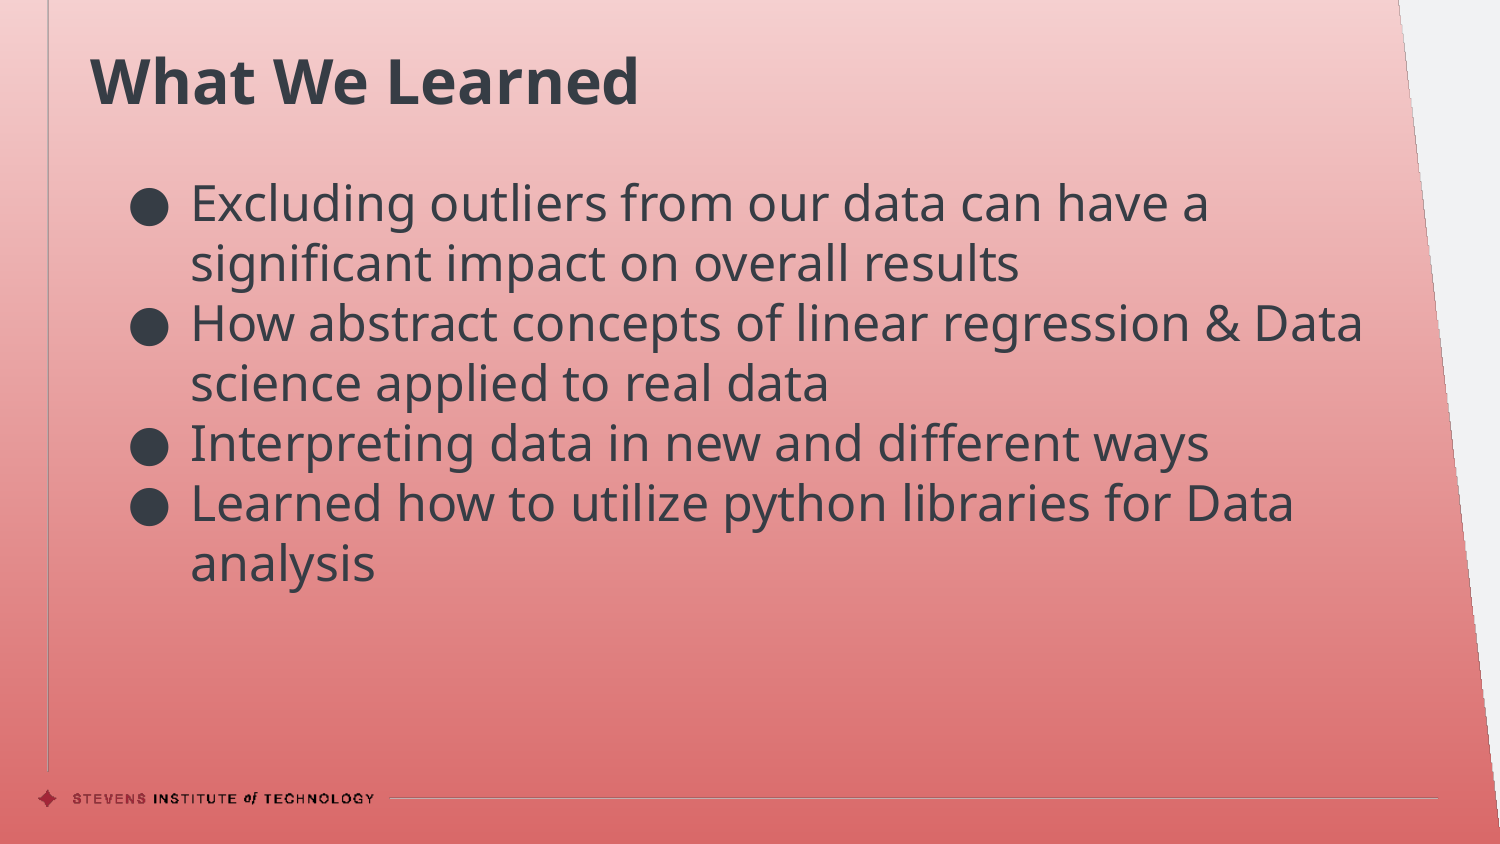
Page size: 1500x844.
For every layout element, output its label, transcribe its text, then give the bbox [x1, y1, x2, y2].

title What We Learned [79, 44, 1397, 208]
picture [0, 0, 1500, 844]
text_box Excluding outliers from our data can have a significant impact on overall results How abstract concepts of linear regression & Data science applied to real data Interpreting data in new and different ways Learned how to utilize python libraries for Data analysis [100, 156, 1406, 784]
